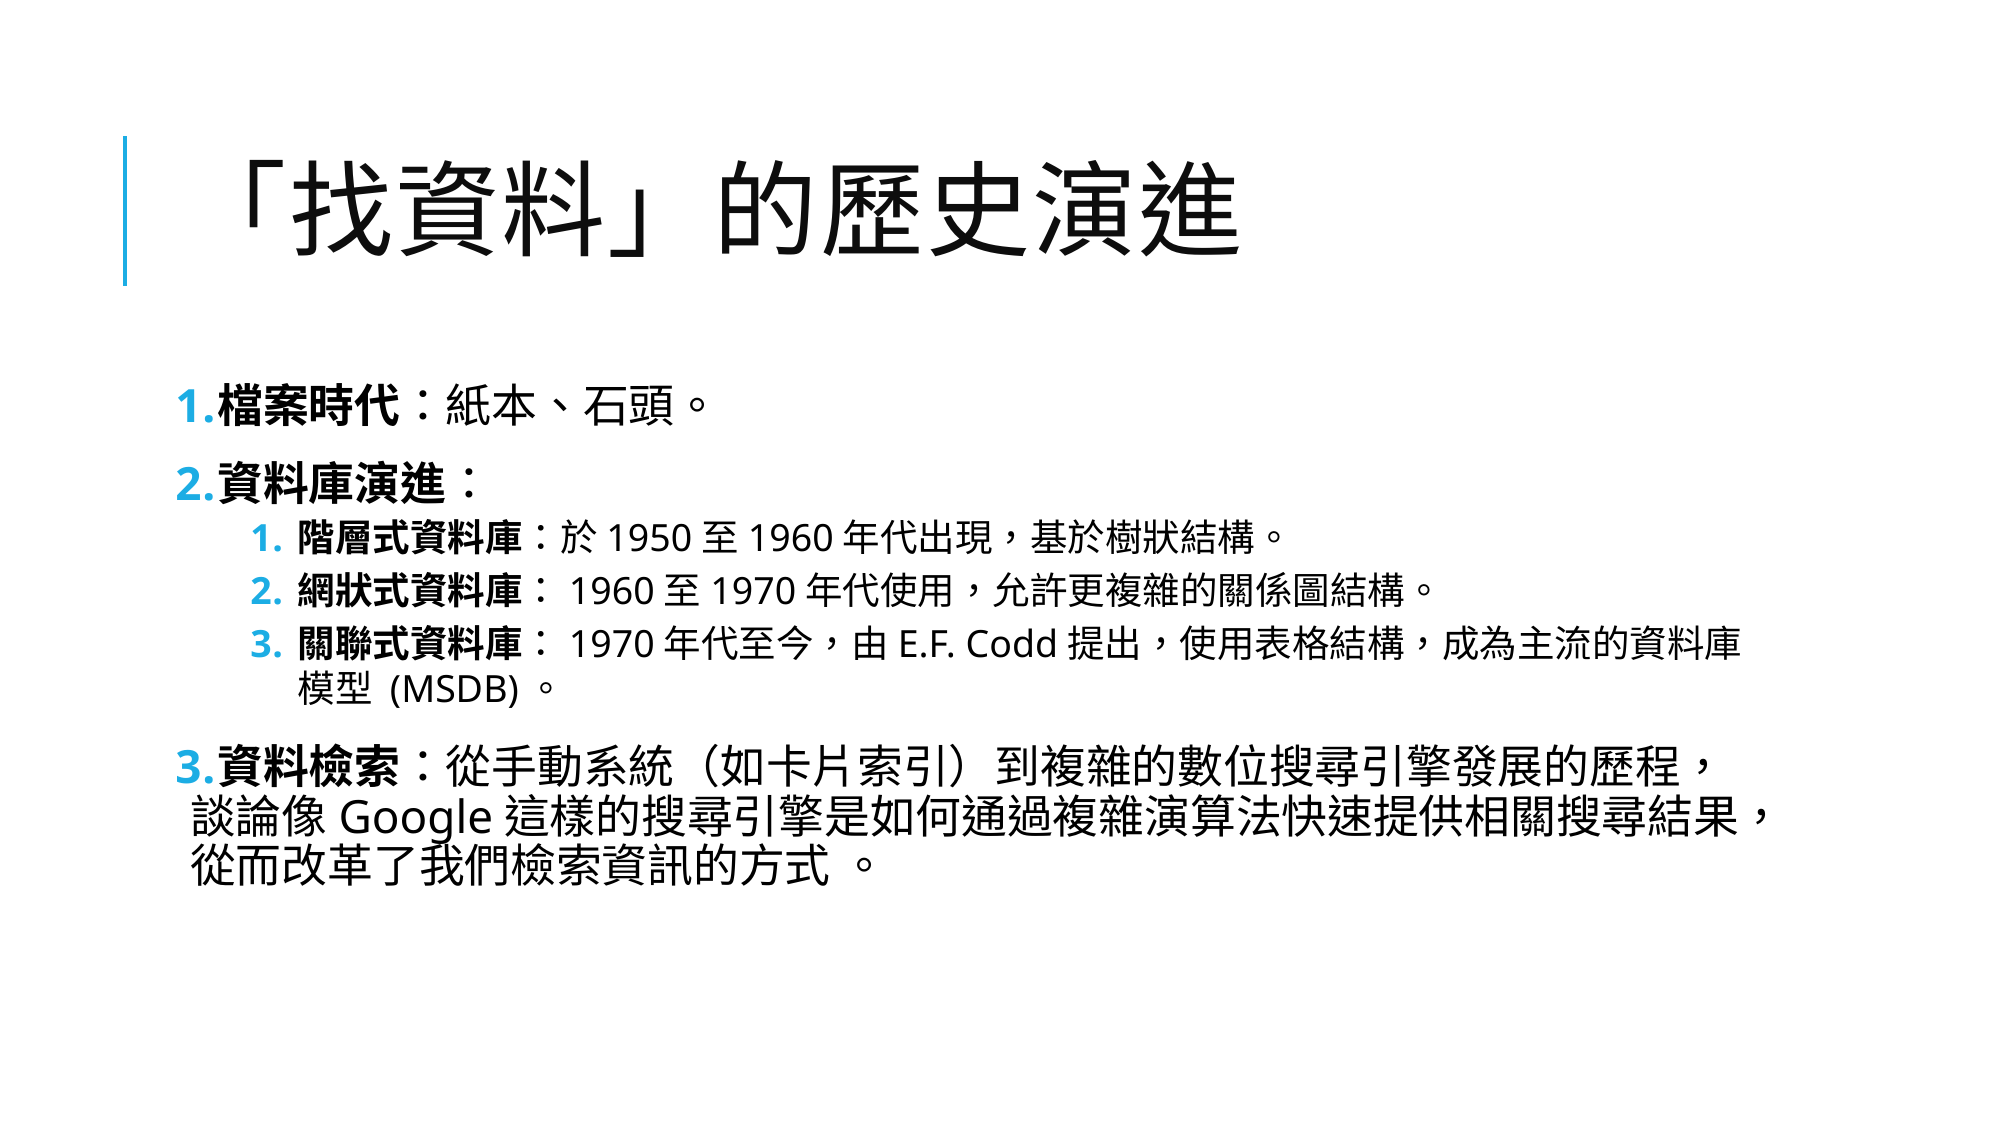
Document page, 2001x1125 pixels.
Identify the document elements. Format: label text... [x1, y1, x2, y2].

title 「找資料」的歷史演進 [168, 96, 1763, 342]
list 檔案時代：紙本、石頭。 資料庫演進： 階層式資料庫：於1950至1960年代出現，基於樹狀結構。 網狀式資料庫：1960至1970年代使用，允許更複雜的關係圖結構。 關聯式資料庫：1970年代至今，由E.F. Codd提出，使用表格結構，成為主流的資料庫模型​ (MSDB)​。 資料檢索：從手動系統（如卡片索引）到複雜的數位搜尋引擎發展的歷程，談論像Google這樣的搜尋引擎是如何通過複雜演算法快速提供相關搜尋結果，從而改革了我們檢索資訊的方式​ 。 [168, 375, 1763, 1035]
